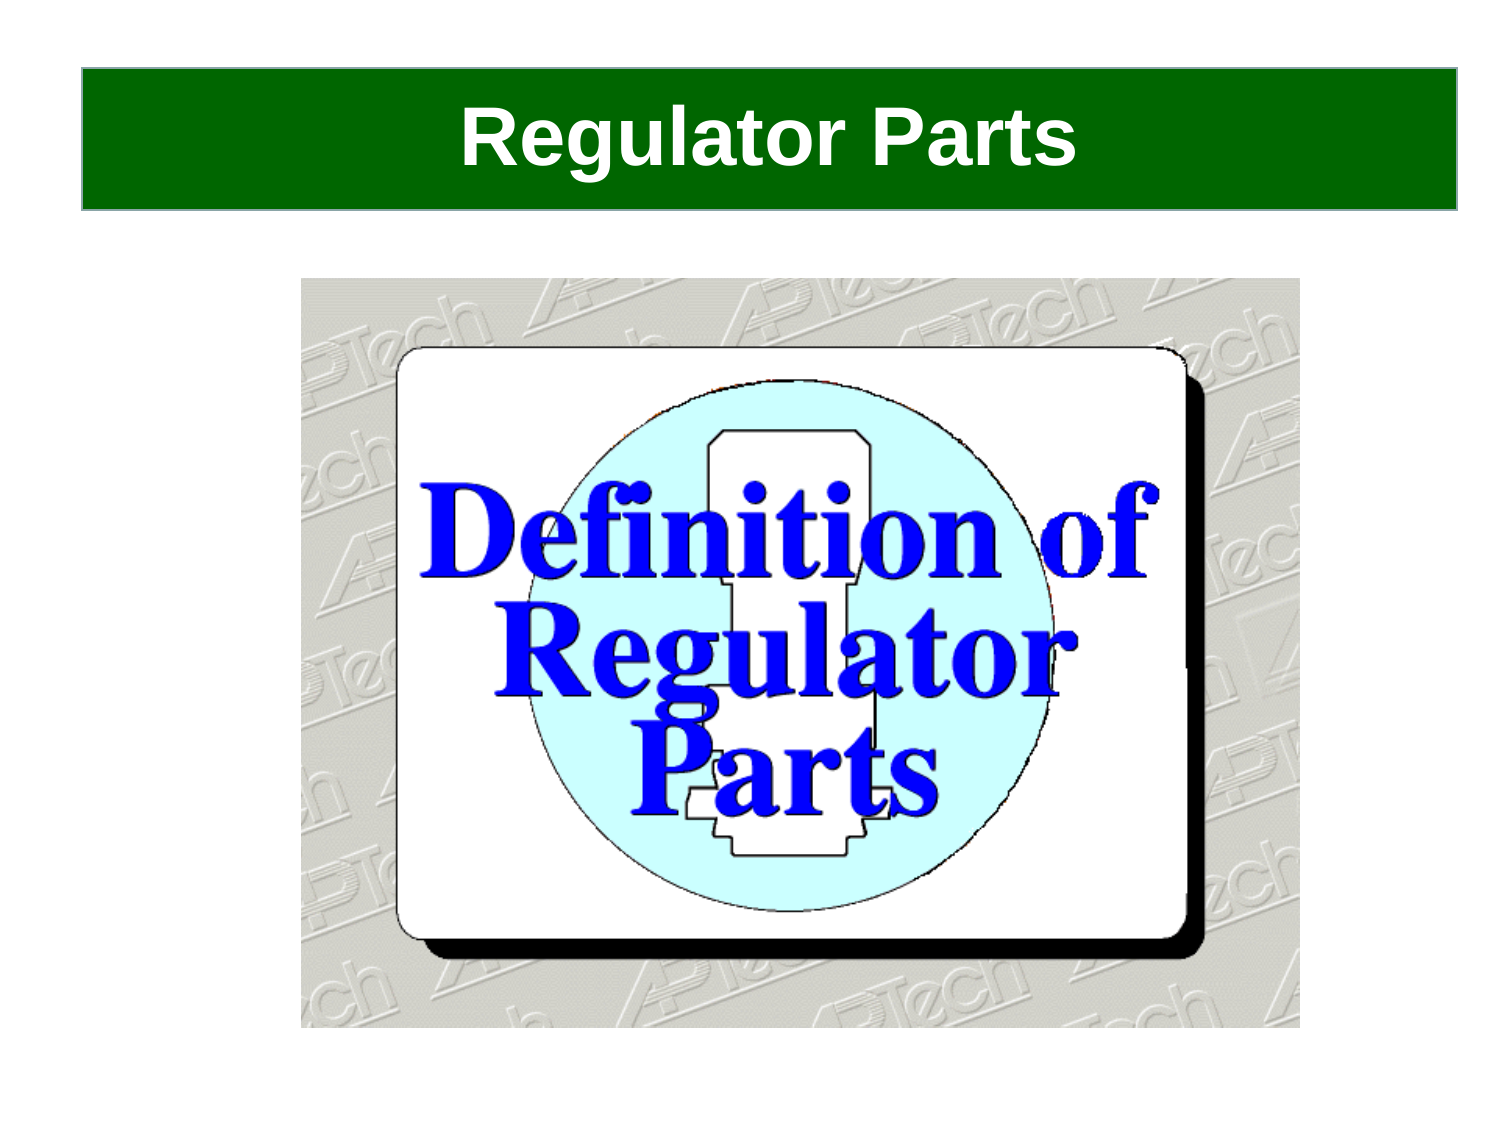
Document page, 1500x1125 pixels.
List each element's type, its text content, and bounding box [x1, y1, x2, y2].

picture [301, 278, 1300, 1028]
text_box Regulator Parts [81, 67, 1458, 211]
